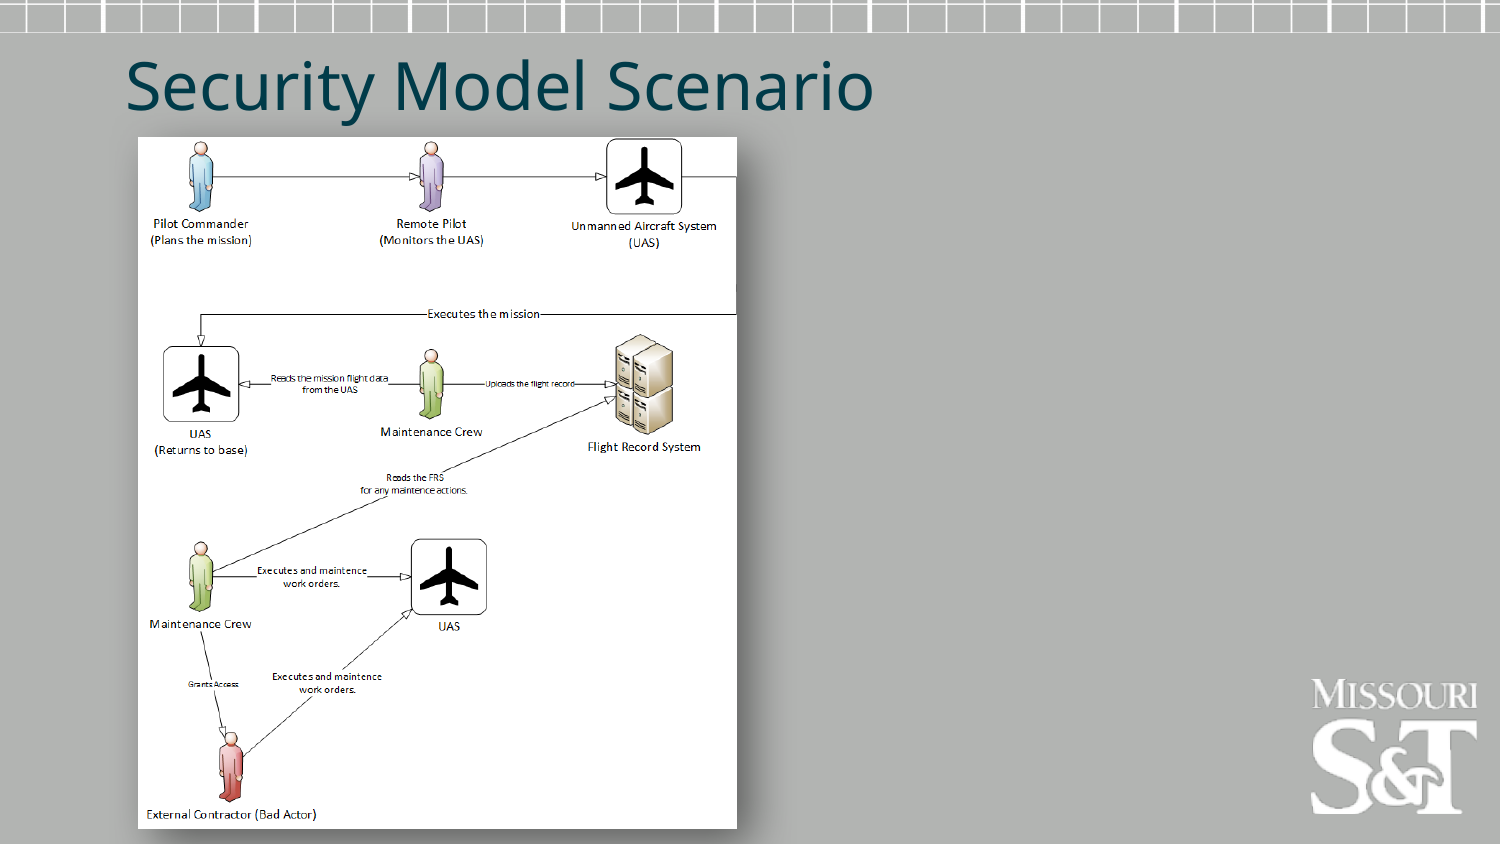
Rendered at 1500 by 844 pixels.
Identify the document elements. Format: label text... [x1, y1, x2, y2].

list Security Model Scenario [110, 45, 1453, 168]
picture [138, 137, 737, 830]
picture [0, 0, 1500, 33]
